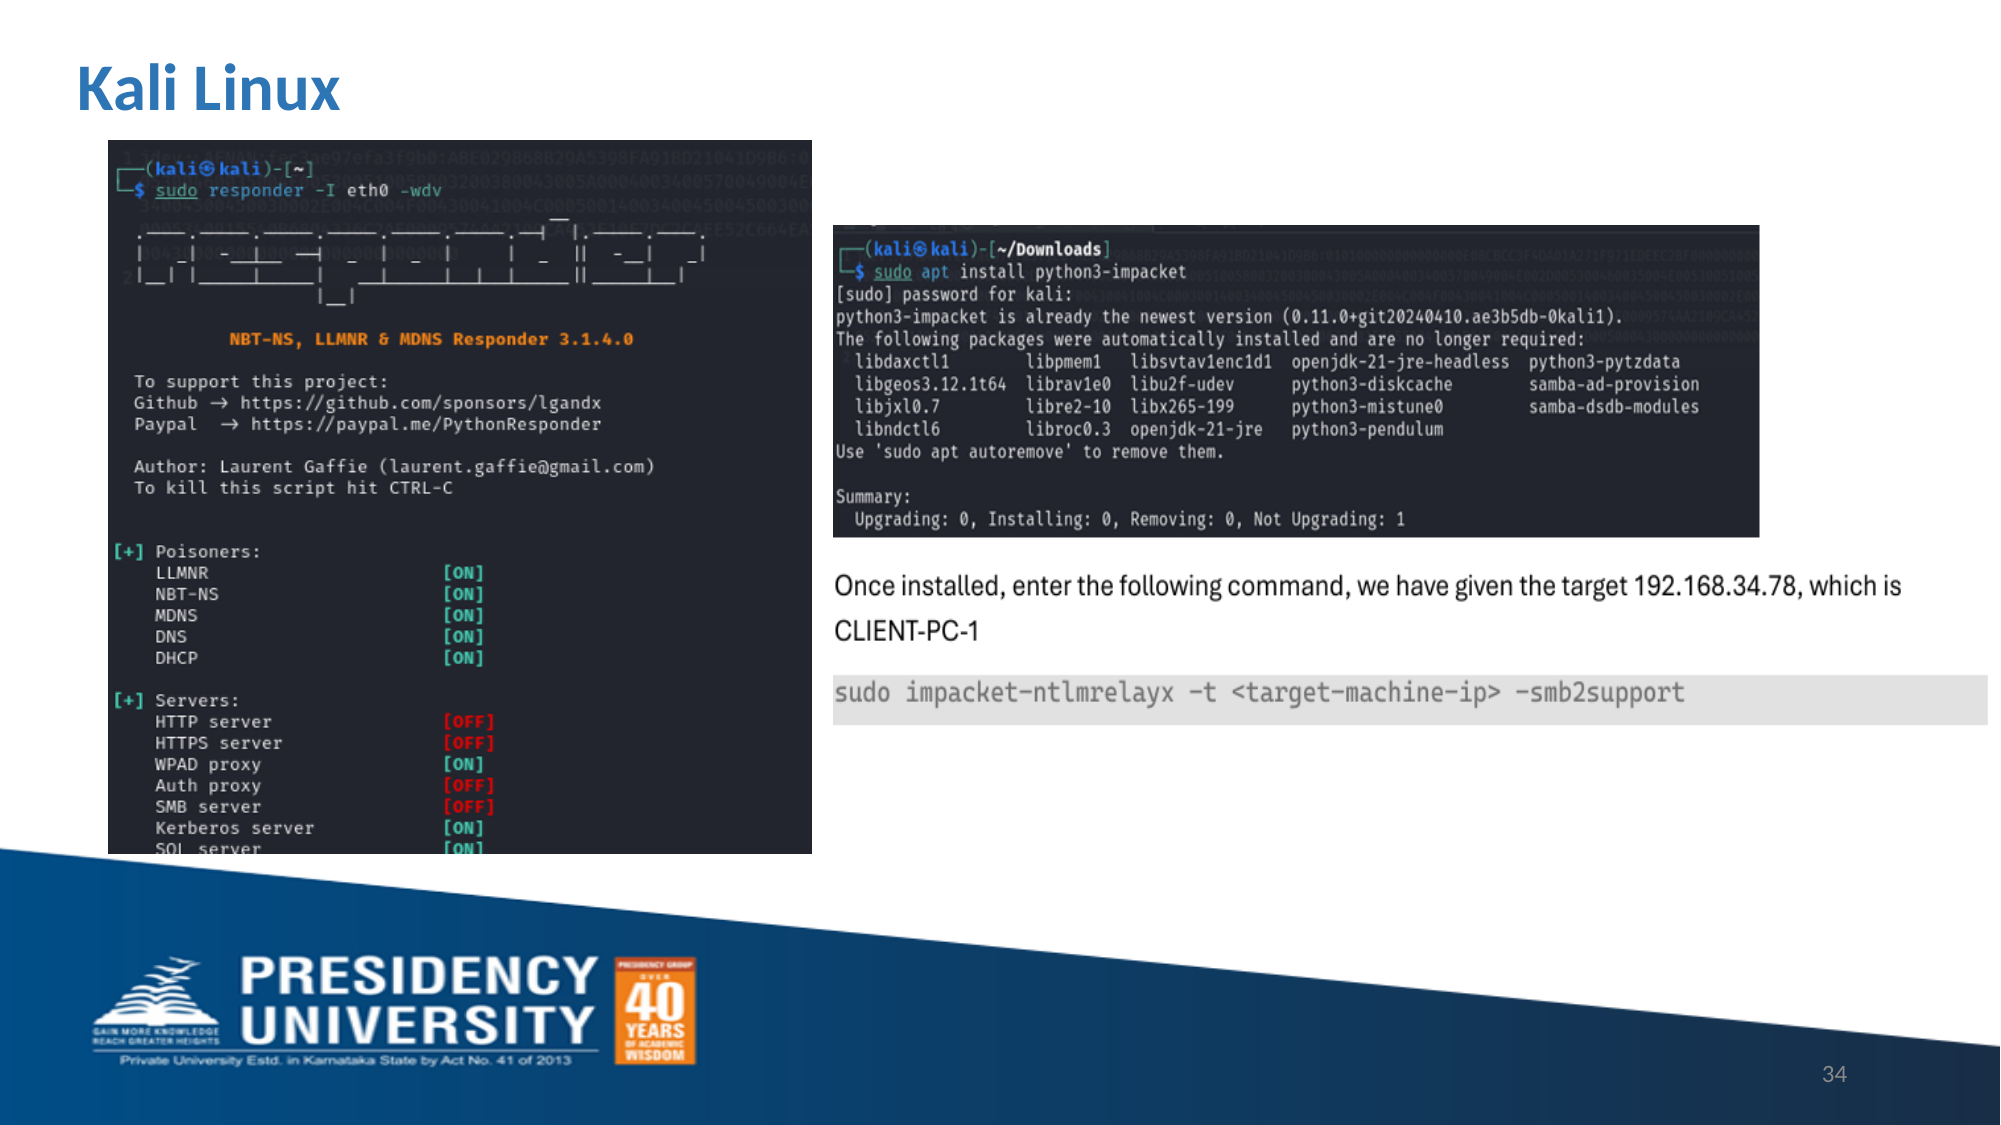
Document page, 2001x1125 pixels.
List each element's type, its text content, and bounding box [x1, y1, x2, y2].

title Kali Linux [62, 0, 1788, 198]
slide_number 34 [1412, 1042, 1863, 1103]
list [108, 140, 812, 855]
picture [0, 845, 2000, 1125]
picture [833, 225, 1992, 741]
